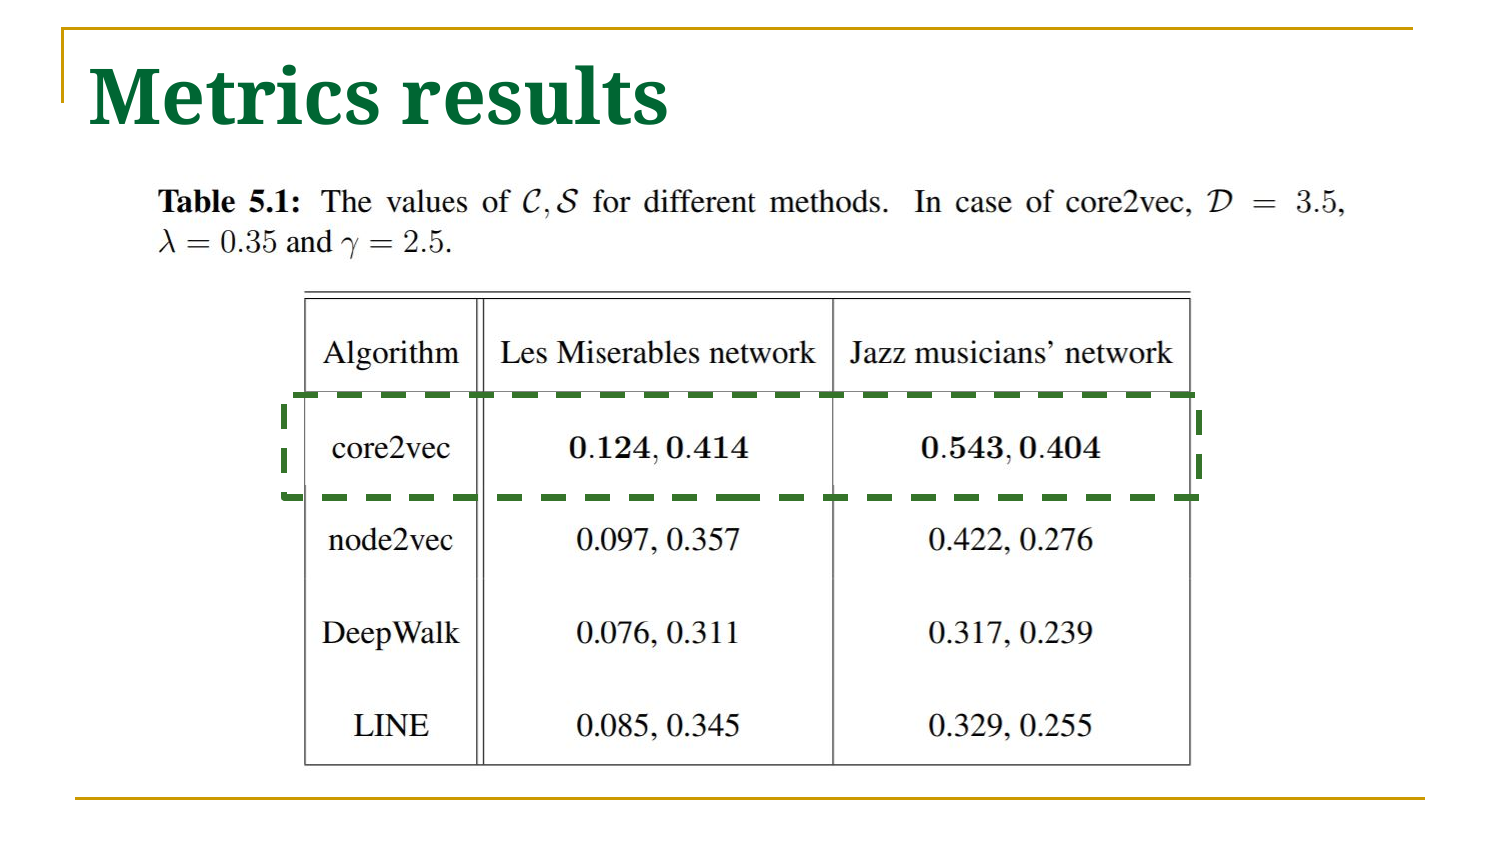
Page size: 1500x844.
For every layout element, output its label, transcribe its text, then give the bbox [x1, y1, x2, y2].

picture [152, 175, 1348, 771]
title Metrics results [74, 34, 1425, 115]
